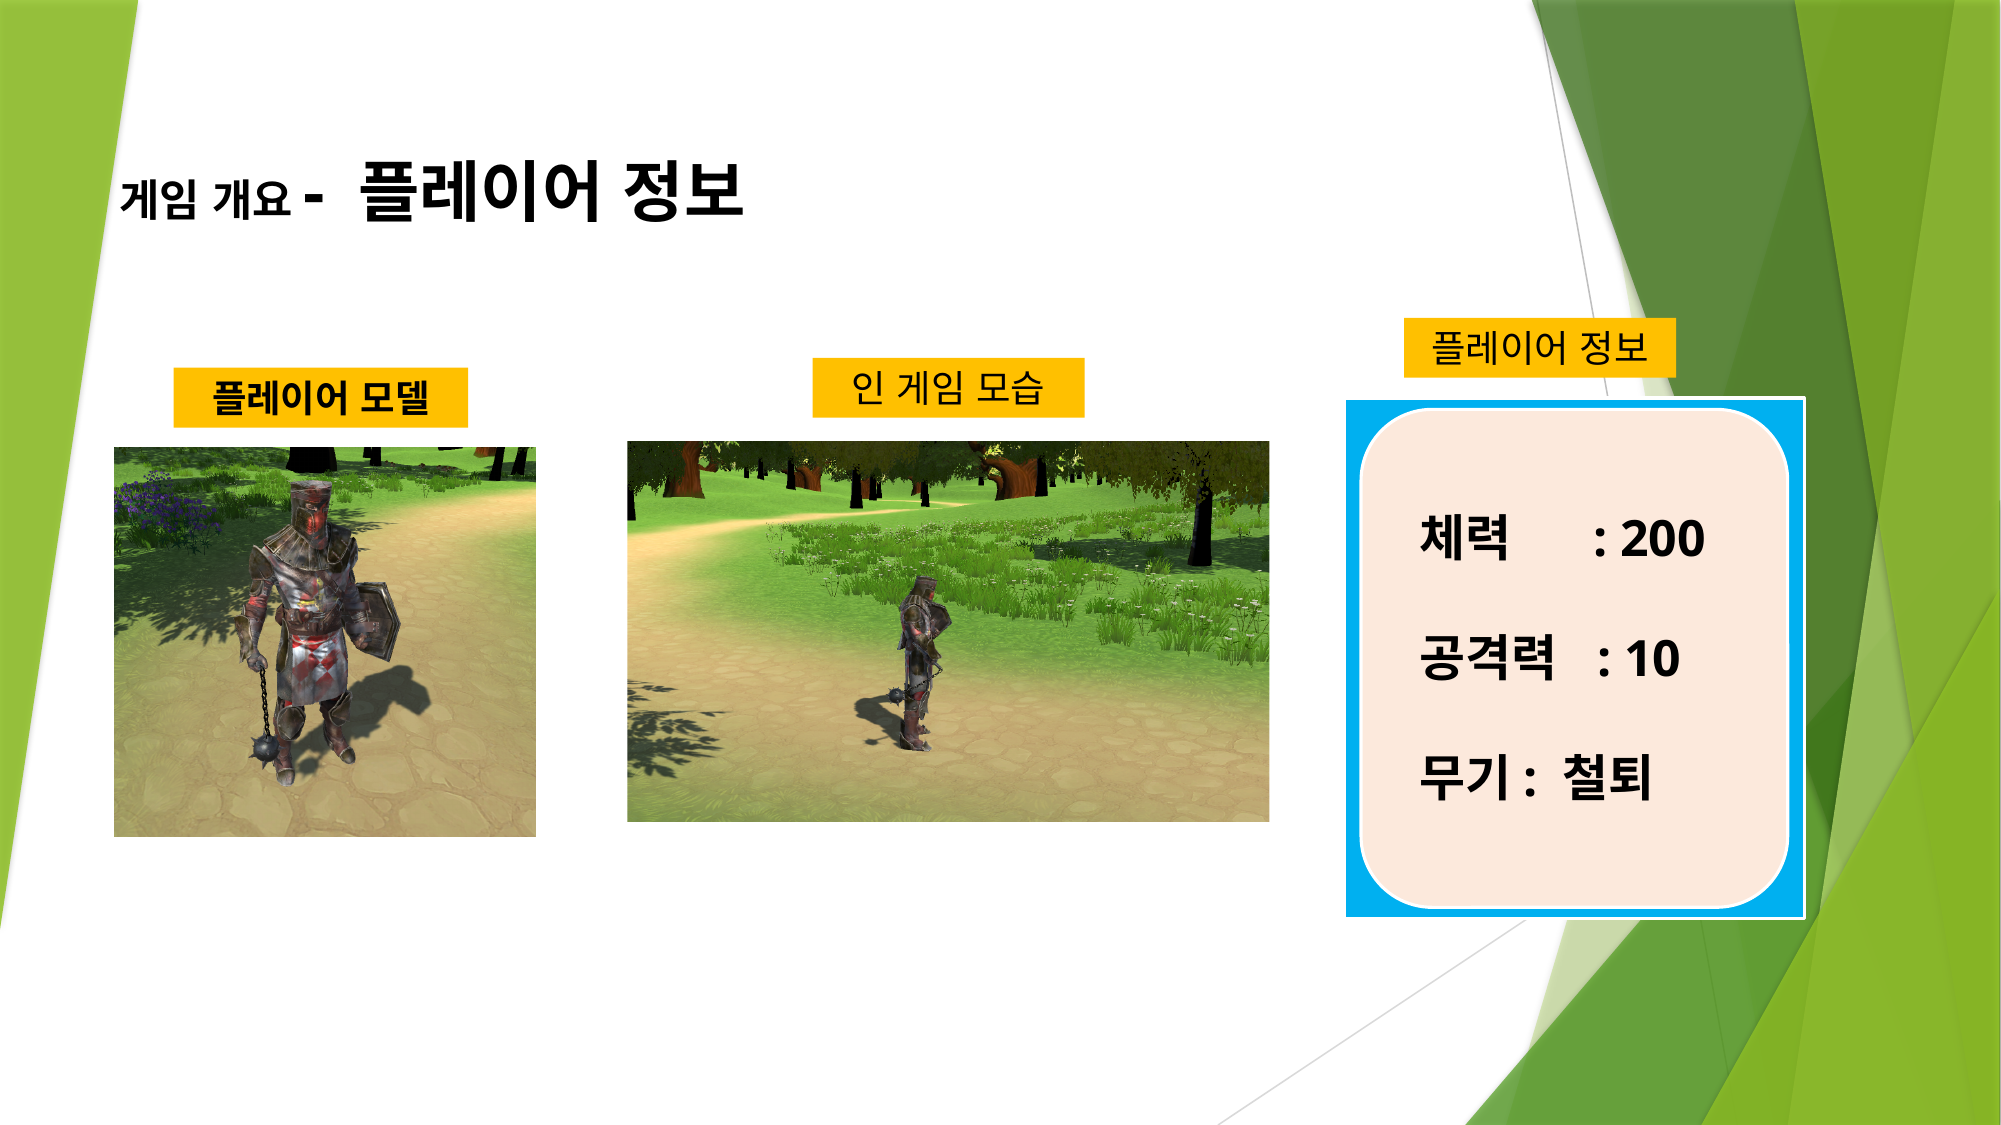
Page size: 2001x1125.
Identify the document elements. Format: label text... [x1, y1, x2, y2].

text_box 게임 개요- 플레이어 정보 [104, 142, 1283, 238]
picture [626, 440, 1270, 823]
text_box 플레이어 모델 [173, 367, 469, 428]
text_box 플레이어 정보 [1404, 317, 1677, 378]
text_box [1359, 407, 1790, 909]
picture [104, 446, 538, 837]
text_box [1343, 396, 1806, 920]
text_box 체력 : 200 공격력 : 10 무기: 철퇴 [1404, 499, 1857, 815]
text_box 인 게임 모습 [812, 357, 1085, 418]
